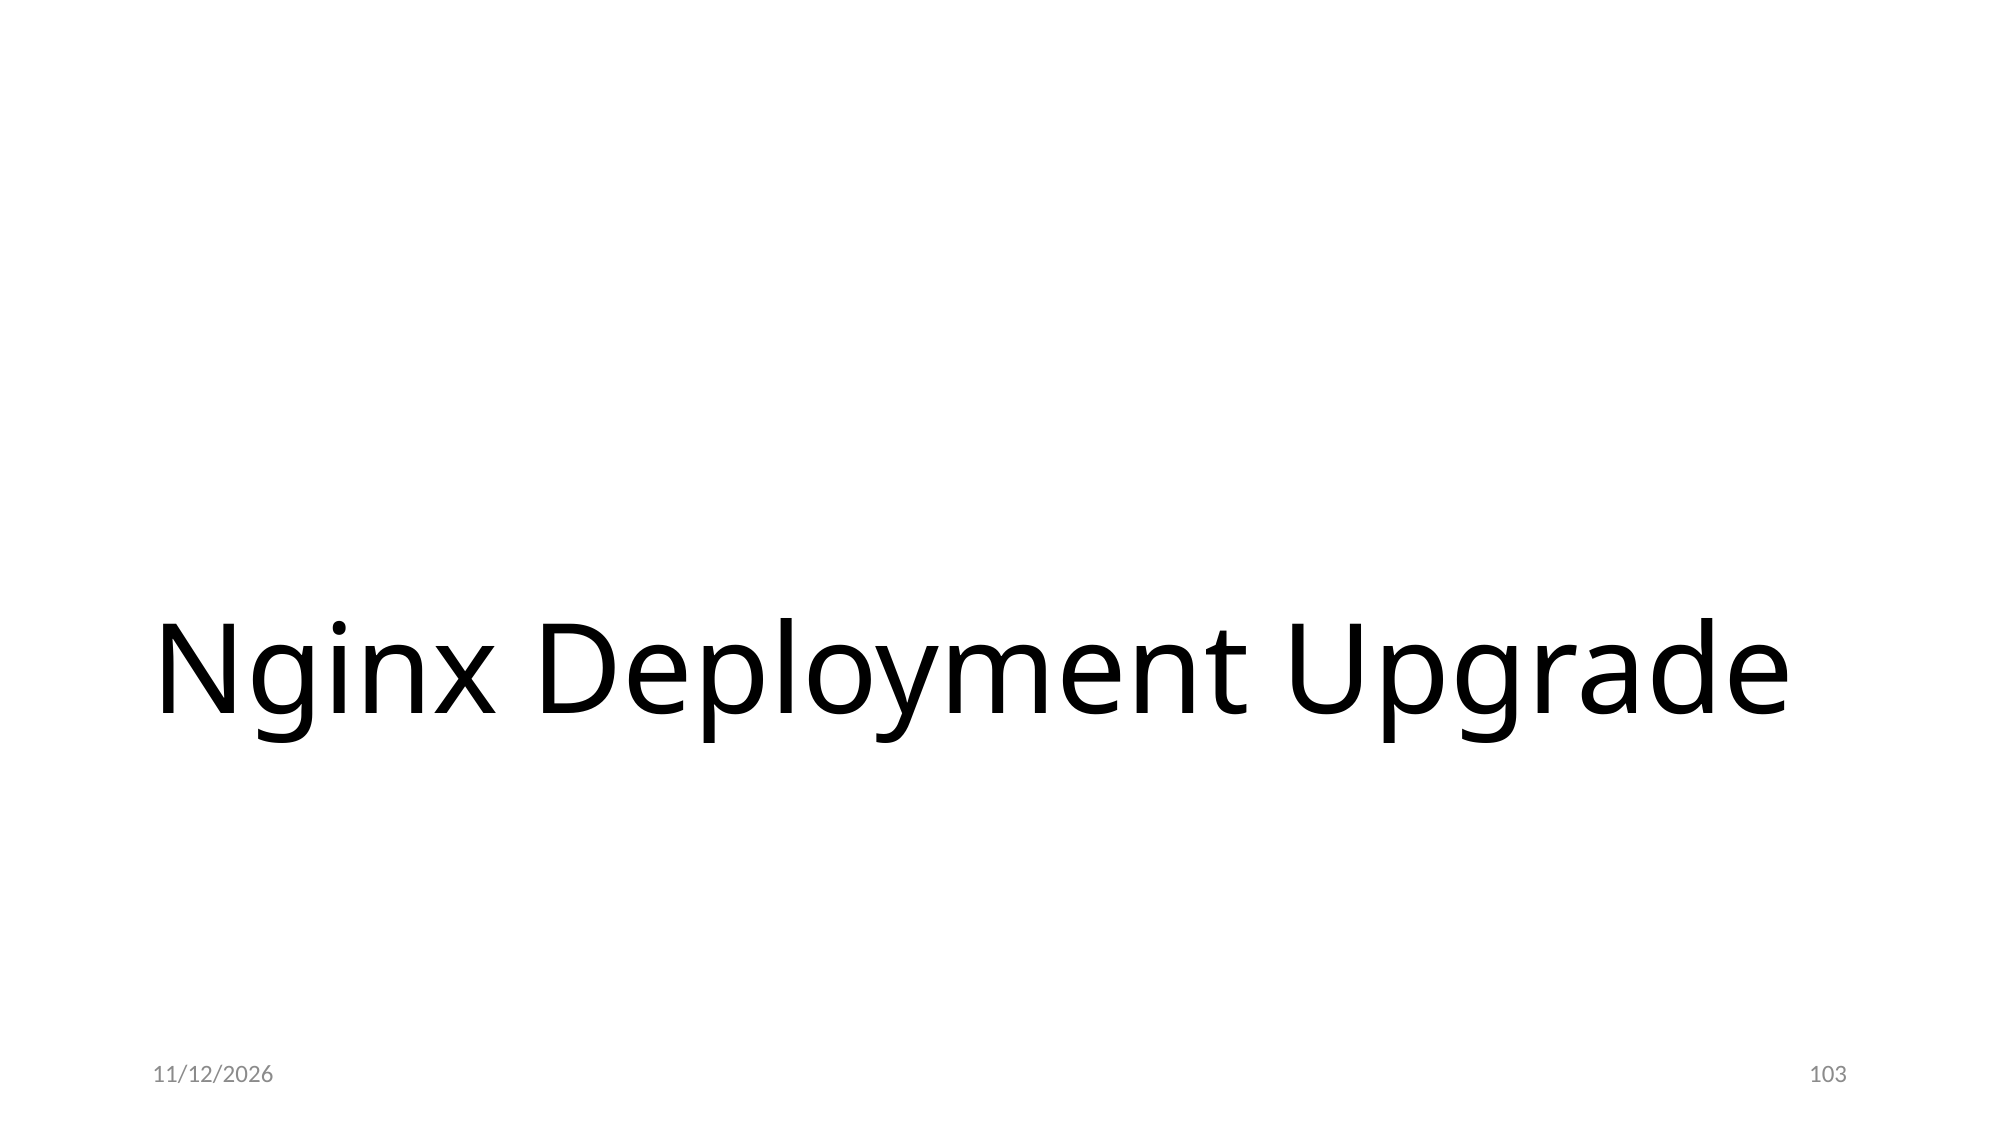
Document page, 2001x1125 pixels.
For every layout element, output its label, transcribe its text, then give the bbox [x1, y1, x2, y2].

slide_number 103 [1412, 1042, 1863, 1103]
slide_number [137, 1042, 588, 1103]
title Nginx Deployment Upgrade [136, 280, 1862, 749]
